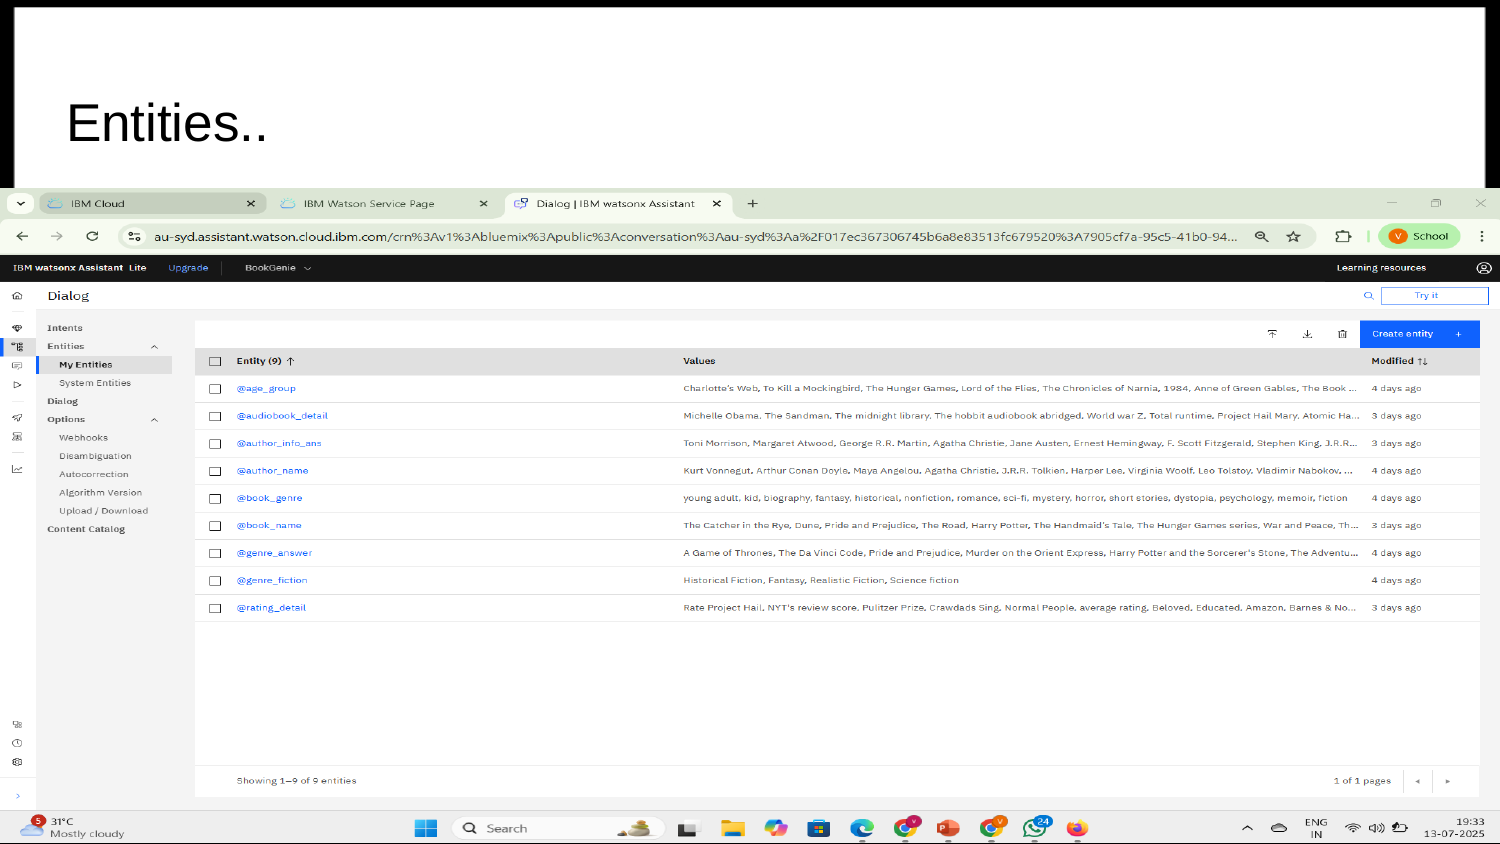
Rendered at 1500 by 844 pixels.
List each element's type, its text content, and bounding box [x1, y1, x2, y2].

picture [0, 0, 1500, 844]
title Entities.. [51, 72, 1449, 167]
